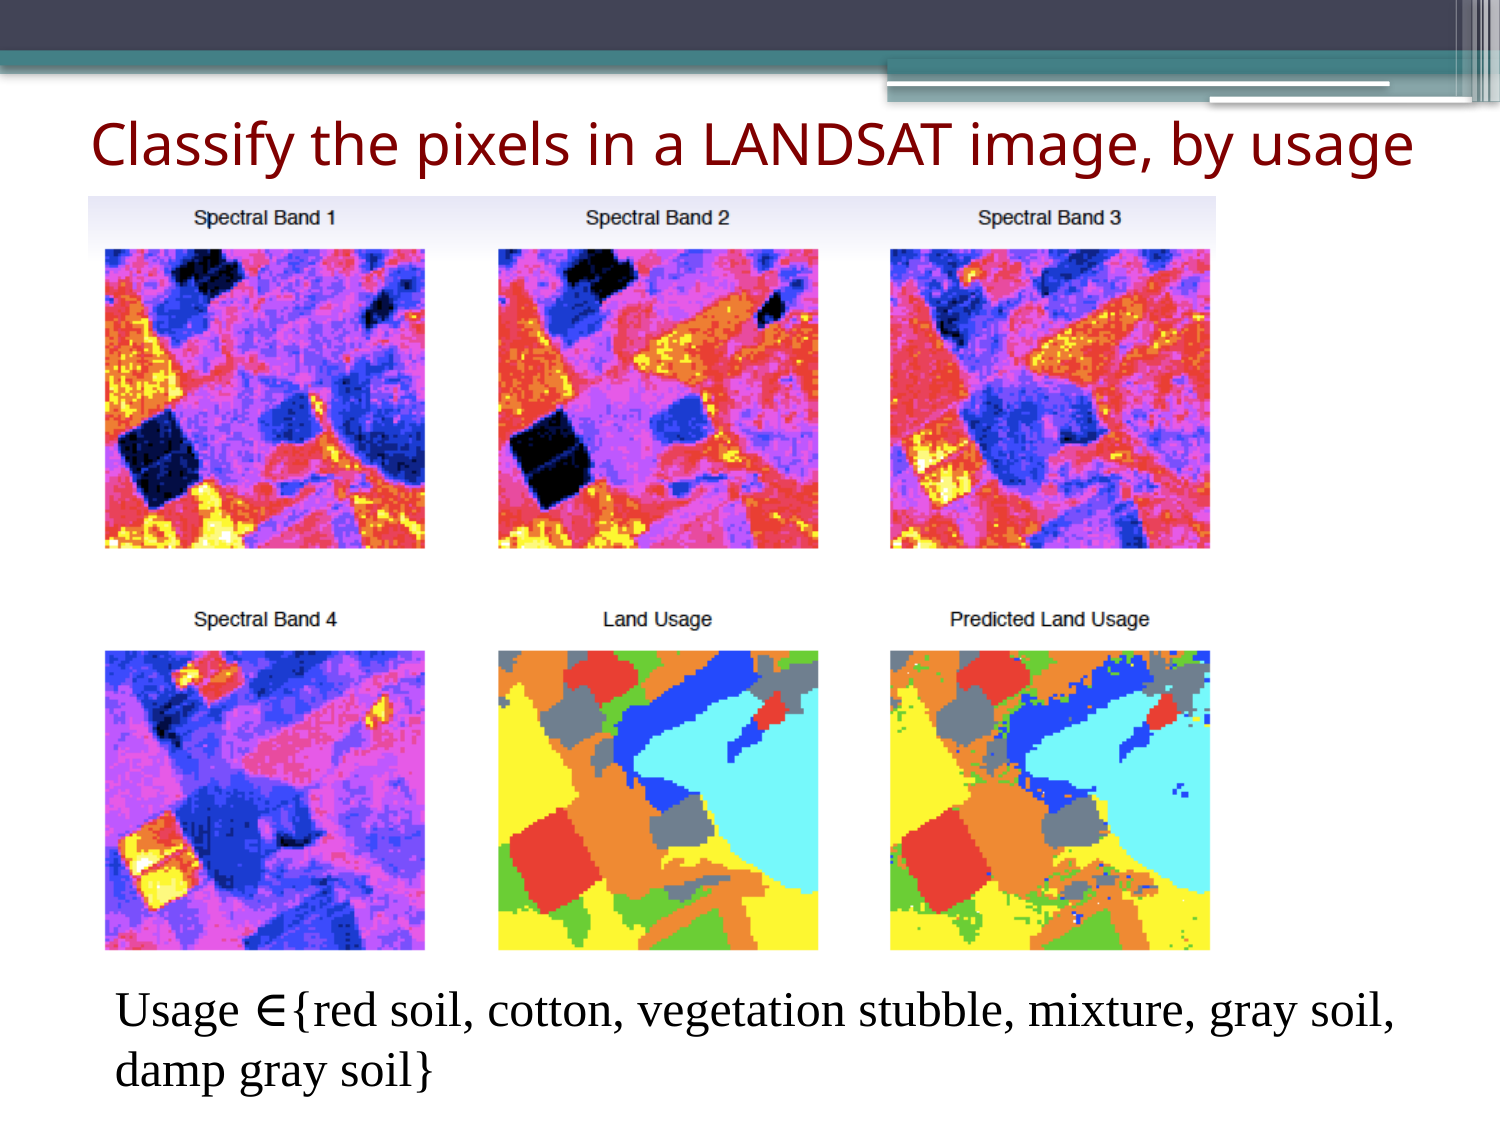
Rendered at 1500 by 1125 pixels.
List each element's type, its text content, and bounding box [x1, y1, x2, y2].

picture [88, 196, 1216, 960]
text_box Usage ∈{red soil, cotton, vegetation stubble, mixture, gray soil, damp gray soil} [100, 969, 1436, 1105]
title Classify the pixels in a LANDSAT image, by usage [75, 54, 1483, 231]
